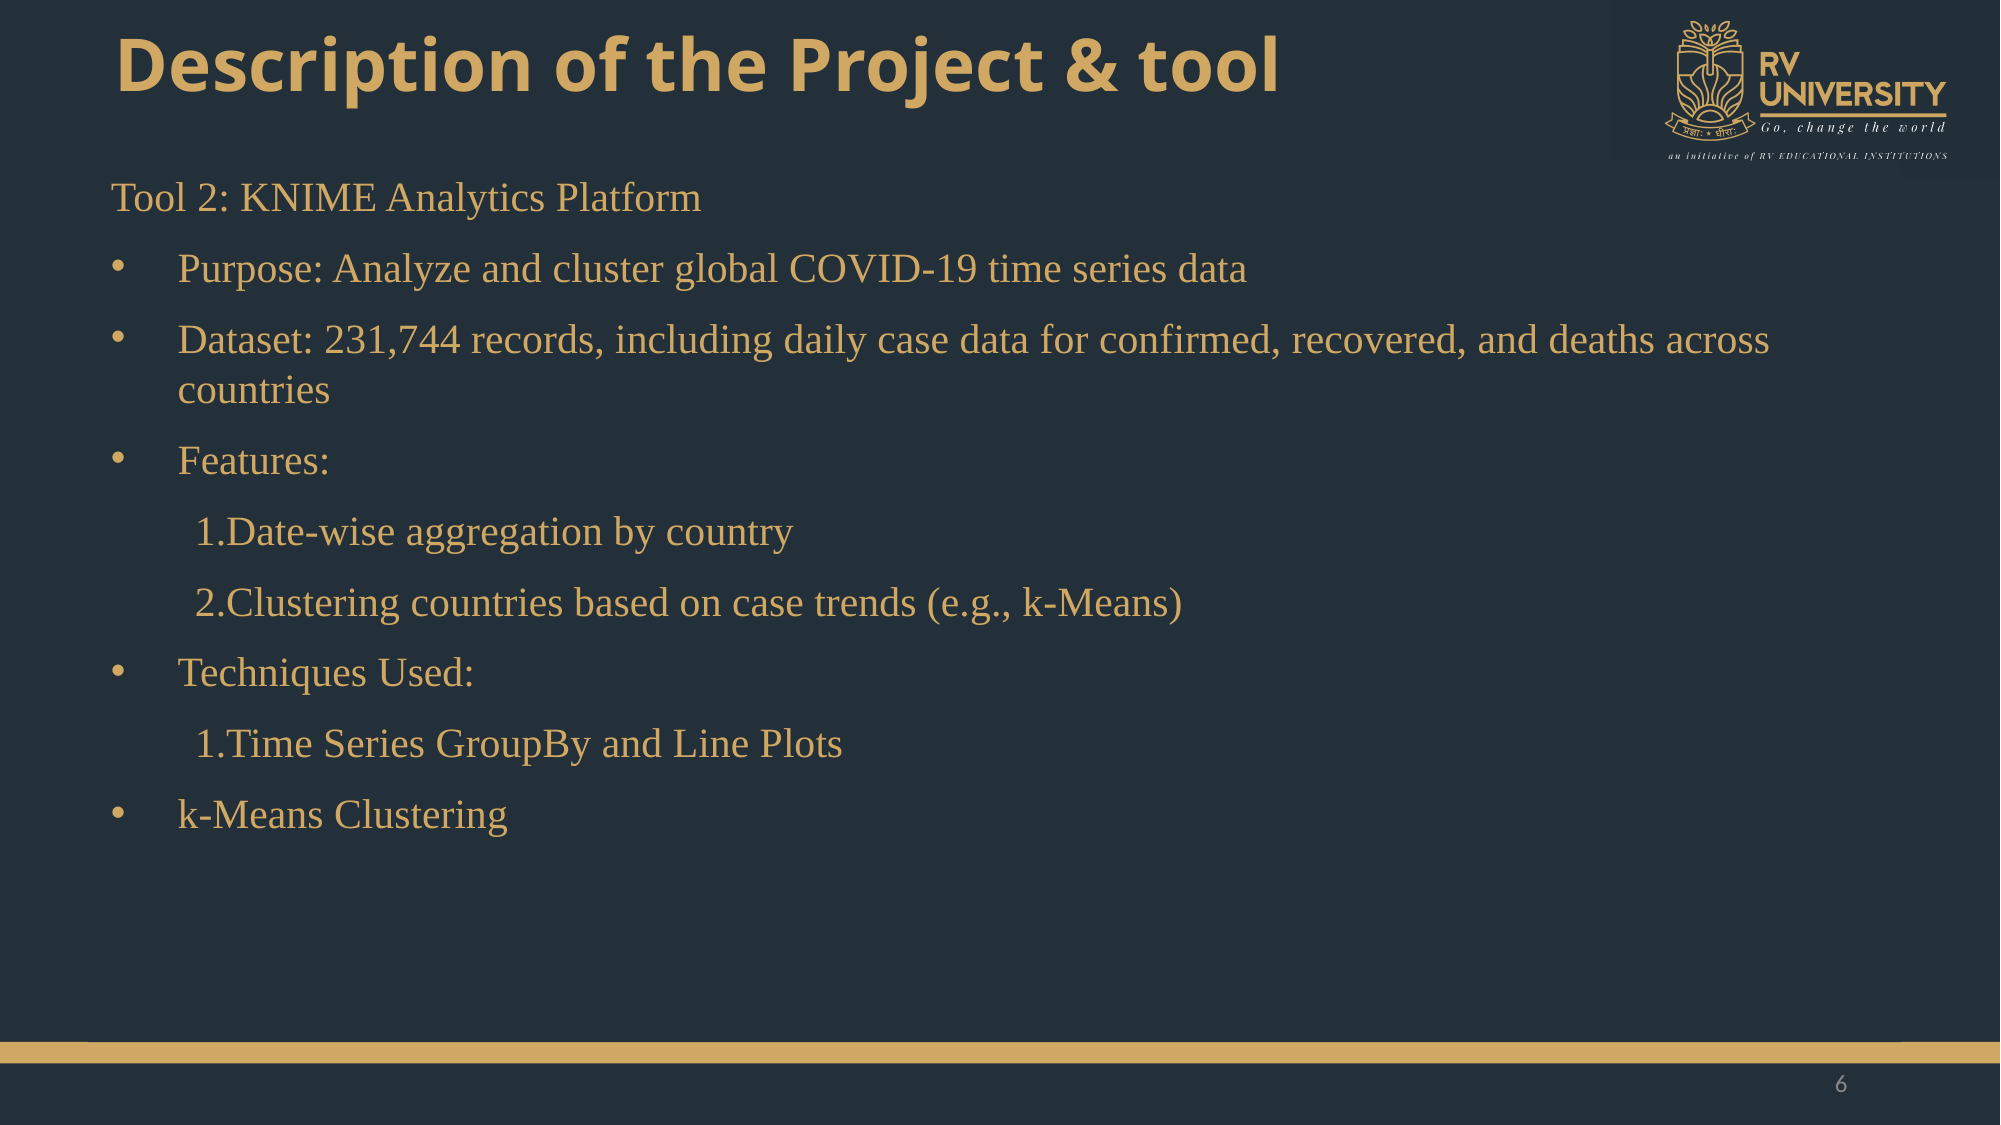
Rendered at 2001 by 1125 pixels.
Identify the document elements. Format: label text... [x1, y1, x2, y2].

list Tool 2: KNIME Analytics Platform Purpose: Analyze and cluster global COVID-19 time series data Dataset: 231,744 records, including daily case data for confirmed, recovered, and deaths across countries Features: 1.Date-wise aggregation by country 2.Clustering countries based on case trends (e.g., k-Means) Techniques Used: 1.Time Series GroupBy and Line Plots k-Means Clustering [87, 161, 1901, 1043]
slide_number 6 [1412, 1061, 1863, 1103]
title Description of the Project & tool [99, 0, 1554, 137]
picture [1609, 0, 2000, 183]
